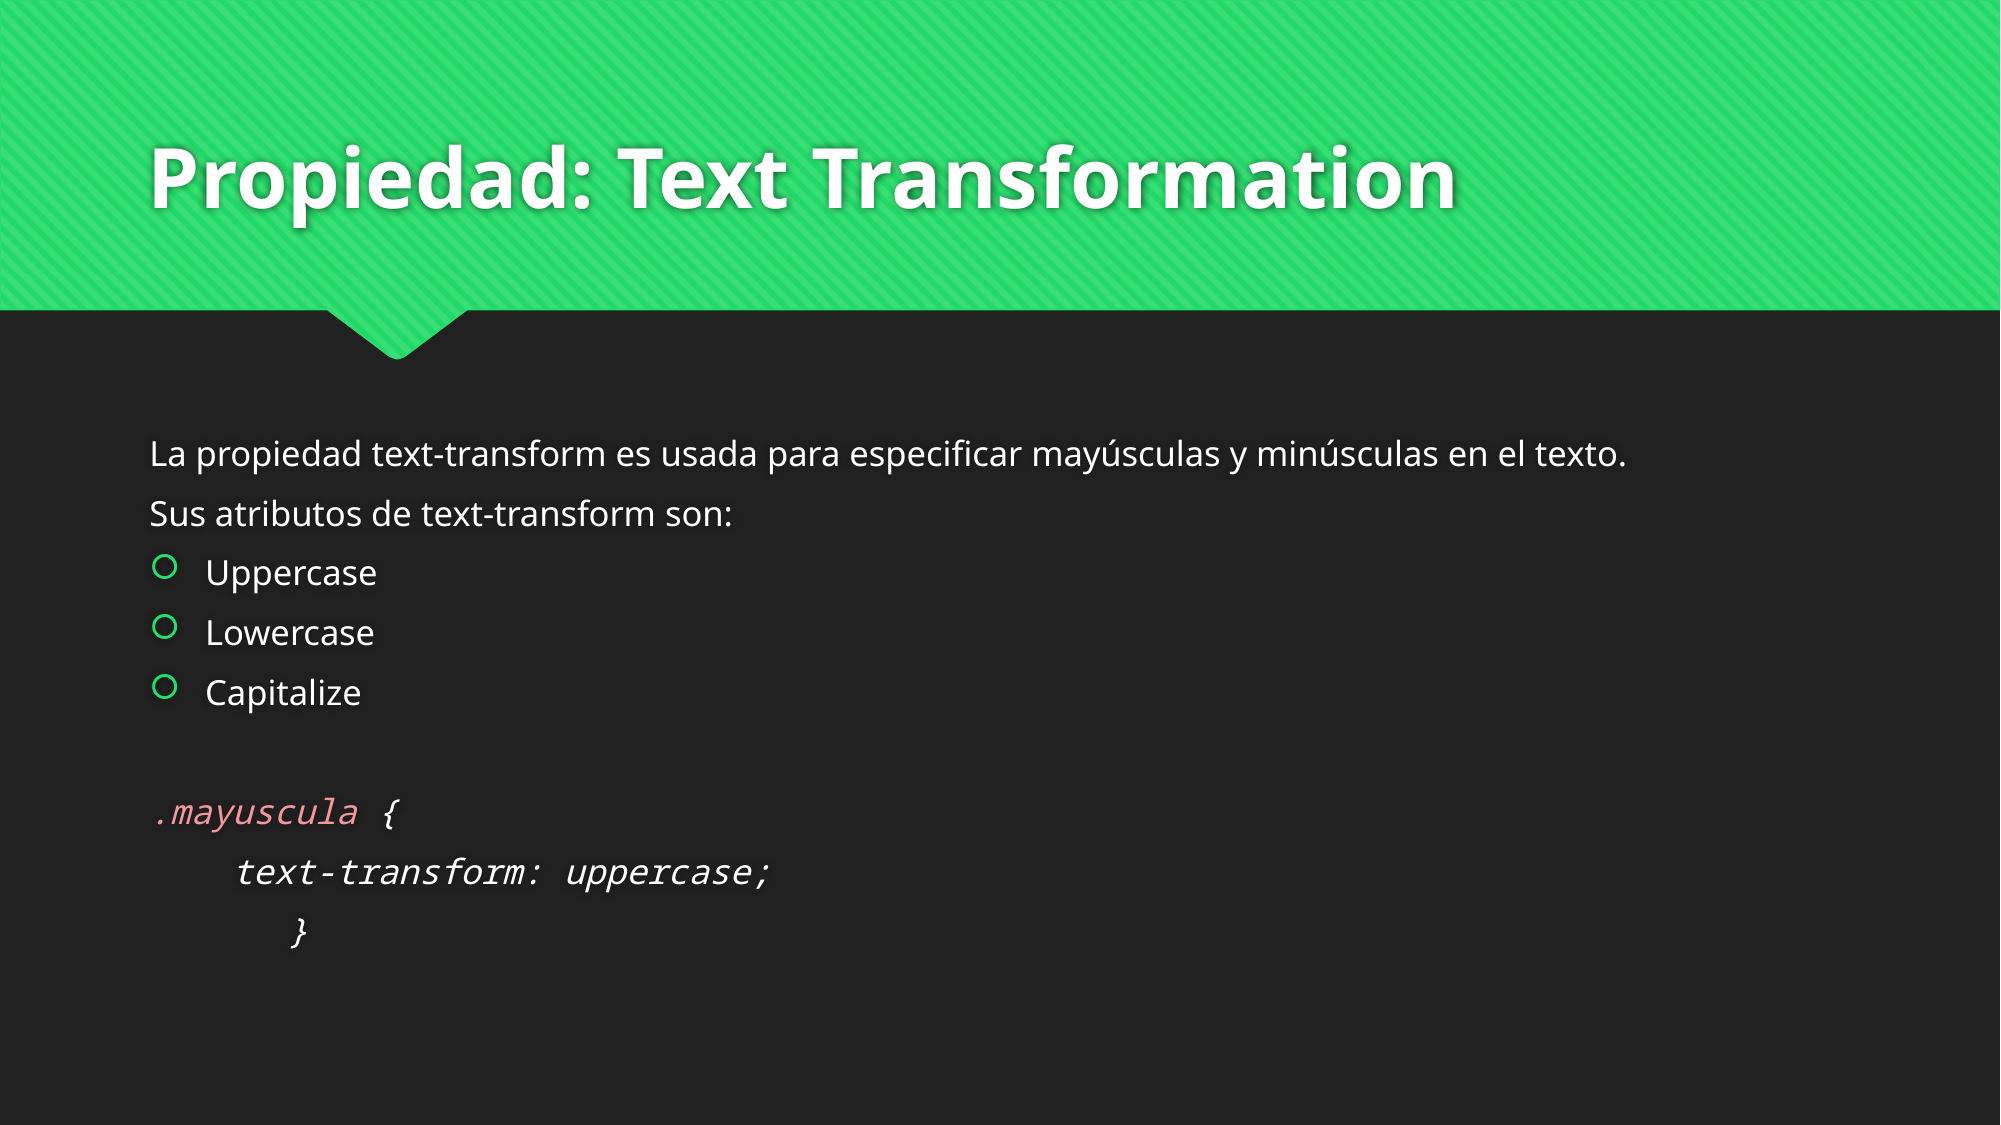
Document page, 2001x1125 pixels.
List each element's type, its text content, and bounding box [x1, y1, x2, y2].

title Propiedad: Text Transformation [132, 73, 1868, 233]
list La propiedad text-transform es usada para especificar mayúsculas y minúsculas en el texto. Sus atributos de text-transform son: Uppercase Lowercase Capitalize .mayuscula { text-transform: uppercase; } [134, 364, 1866, 962]
